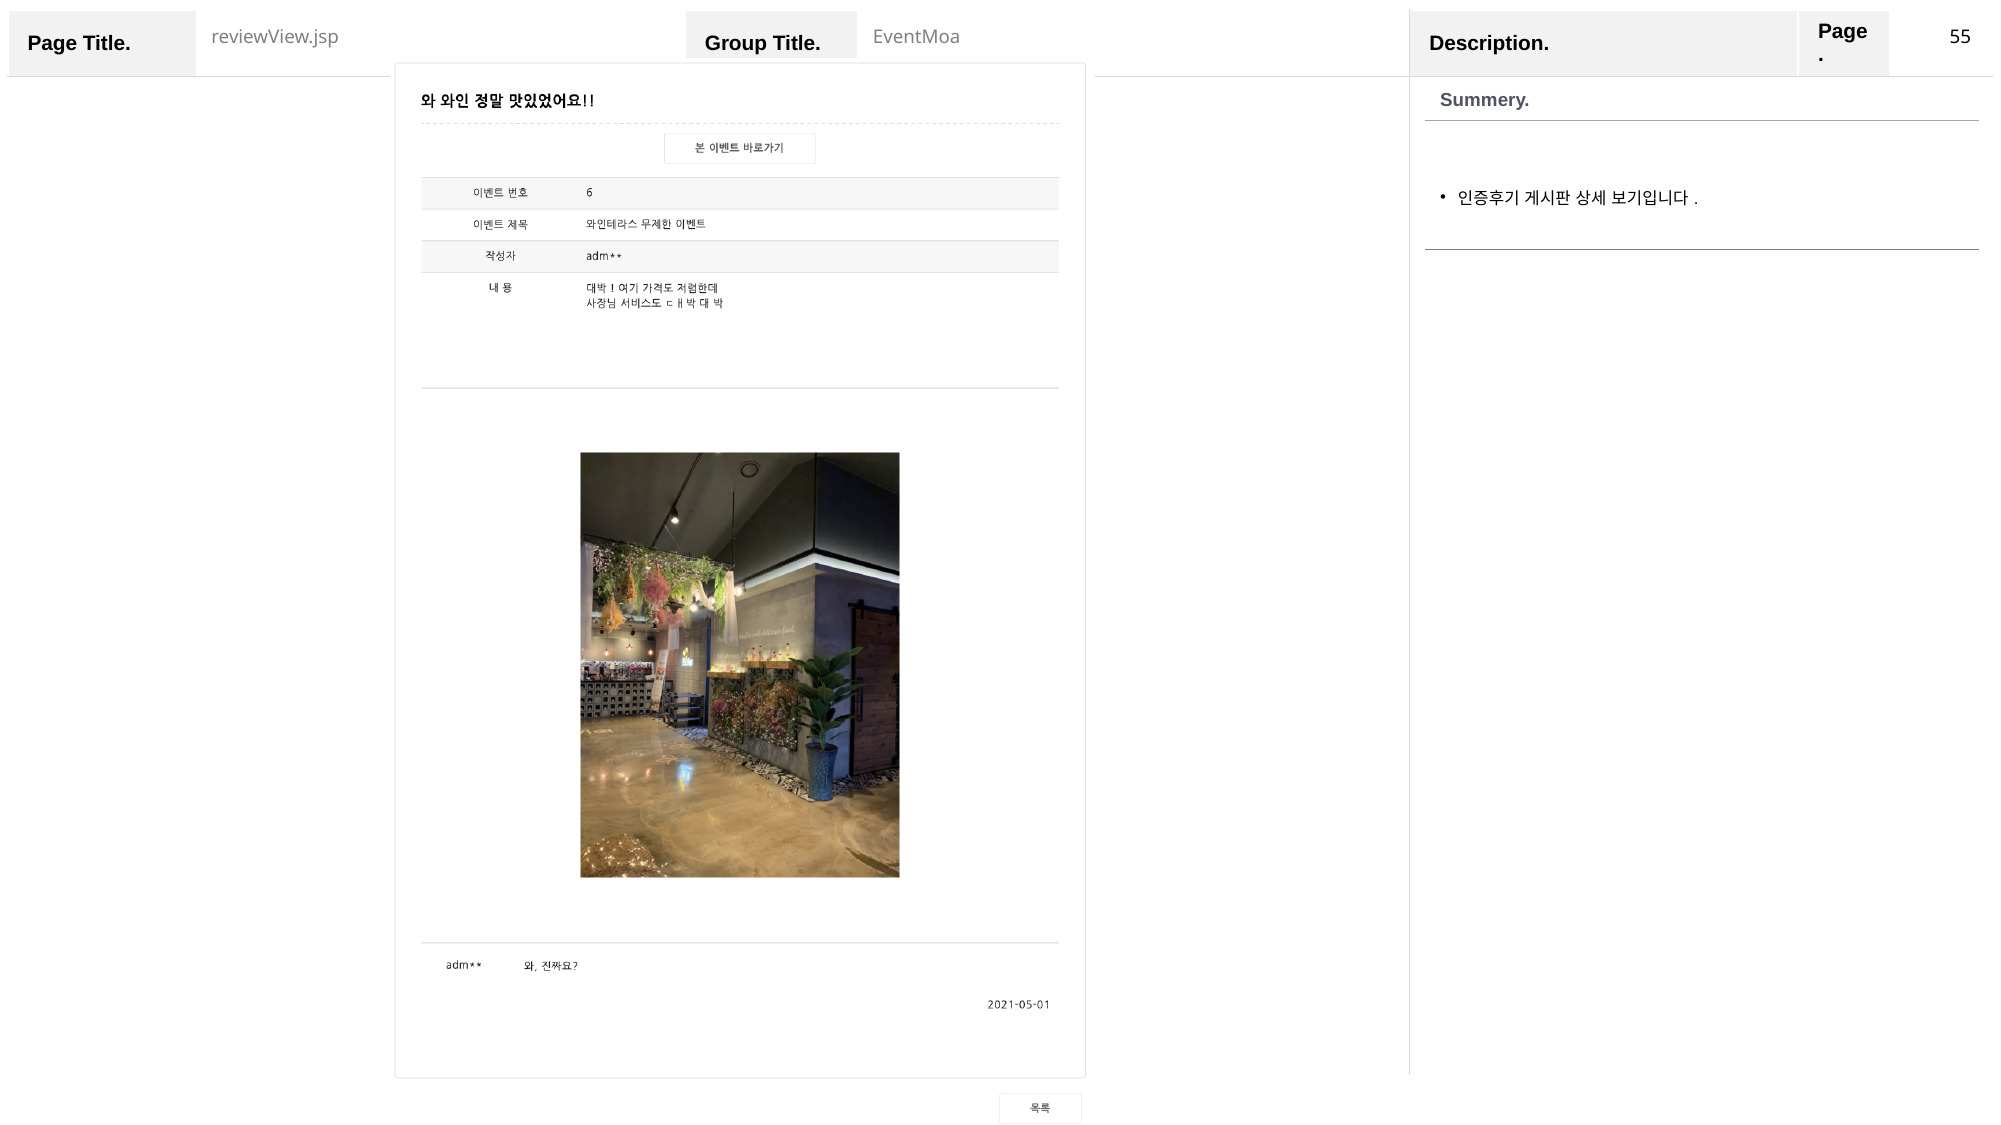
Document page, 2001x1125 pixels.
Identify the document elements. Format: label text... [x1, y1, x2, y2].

list EventMoa [858, 18, 1405, 55]
picture [389, 58, 1095, 1125]
text_box 55 [1934, 17, 1986, 55]
table_header Summery. [1425, 78, 1979, 120]
table_cell 인증후기 게시판 상세 보기입니다. [1425, 121, 1979, 249]
list reviewView.jsp [196, 18, 684, 55]
